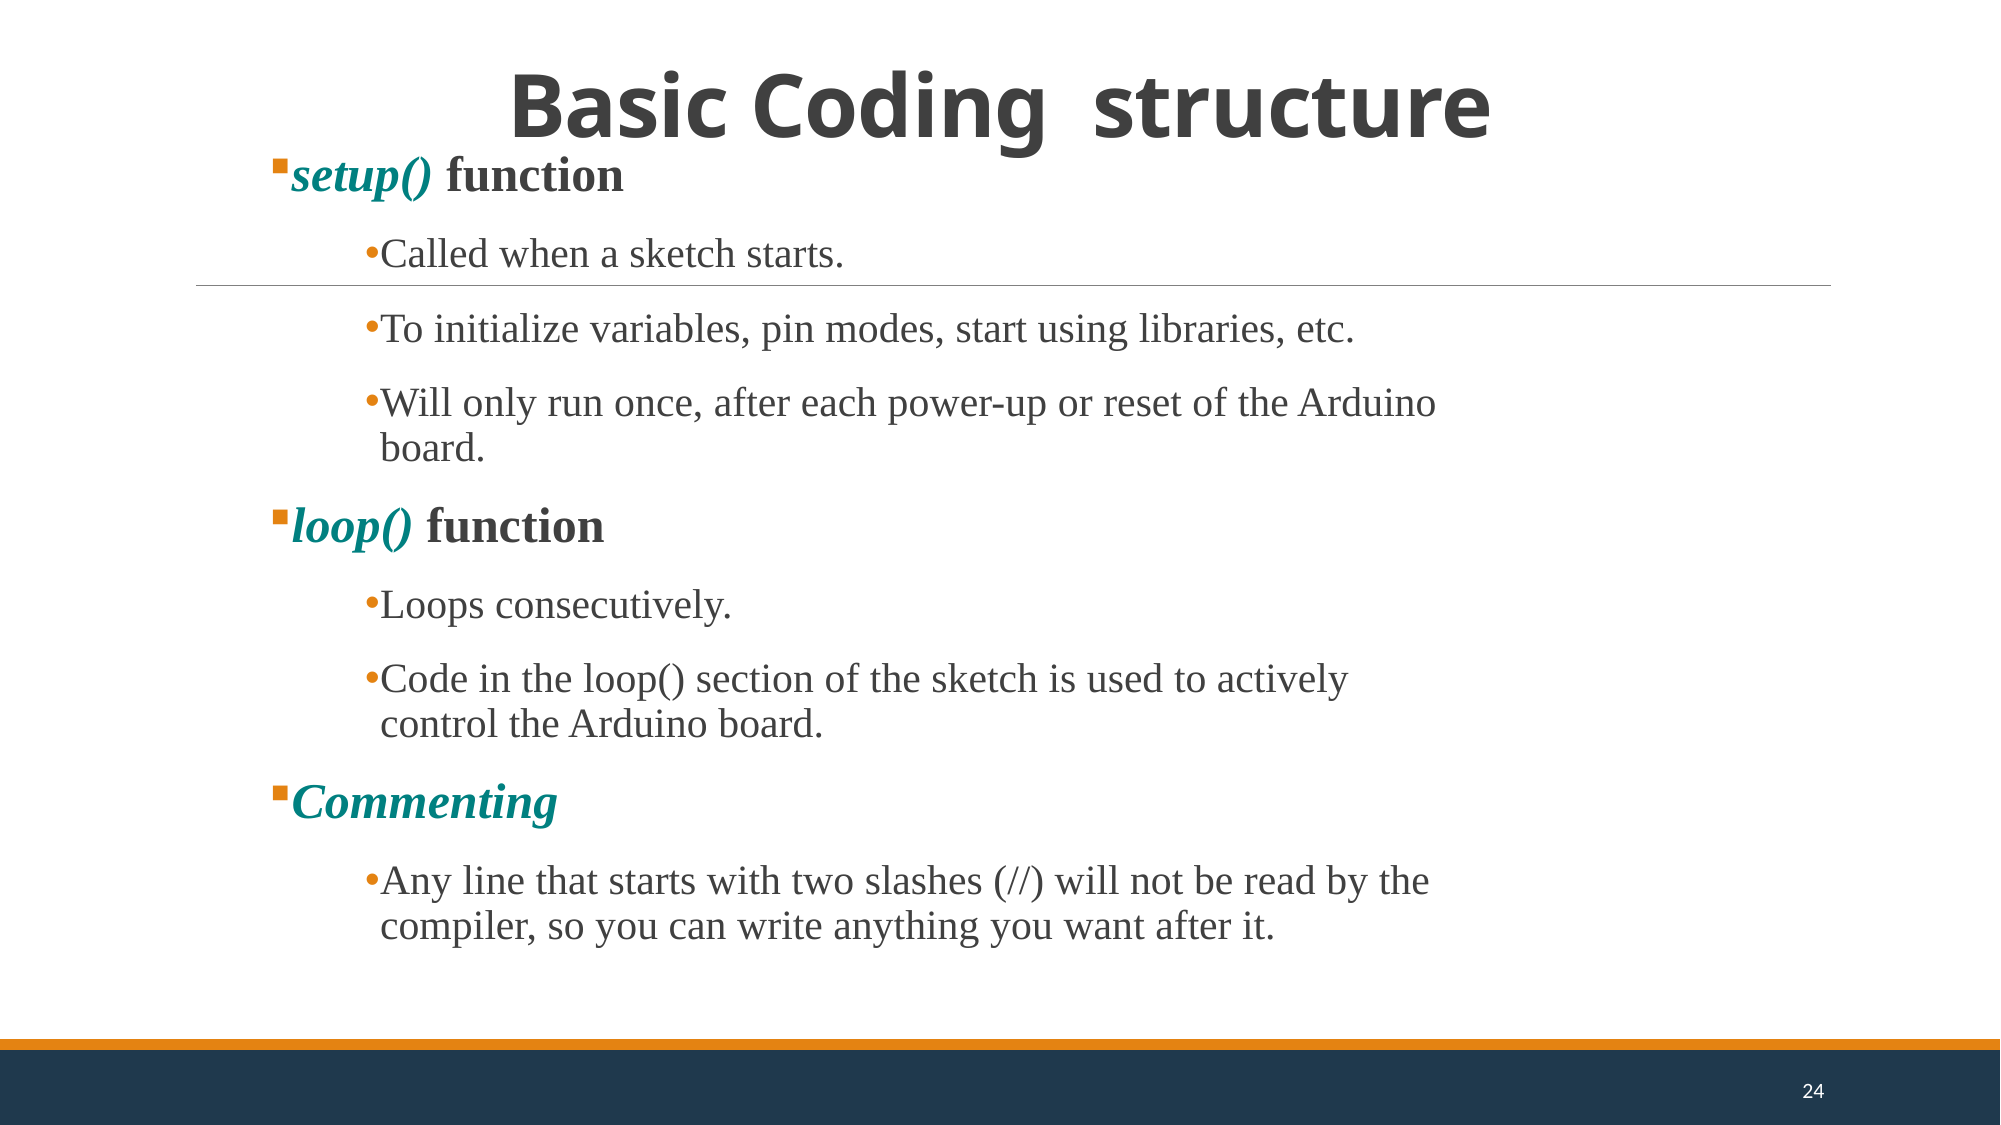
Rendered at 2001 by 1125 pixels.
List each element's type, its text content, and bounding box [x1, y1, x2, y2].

slide_number 24 [1624, 1059, 1840, 1120]
list setup() function Called when a sketch starts. To initialize variables, pin modes, start using libraries, etc. Will only run once, after each power-up or reset of the Arduino board. loop() function Loops consecutively. Code in the loop() section of the sketch is used to actively control the Arduino board. Commenting Any line that starts with two slashes (//) will not be read by the compiler, so you can write anything you want after it. [268, 164, 1447, 1089]
title Basic Coding structure [0, 35, 2000, 164]
